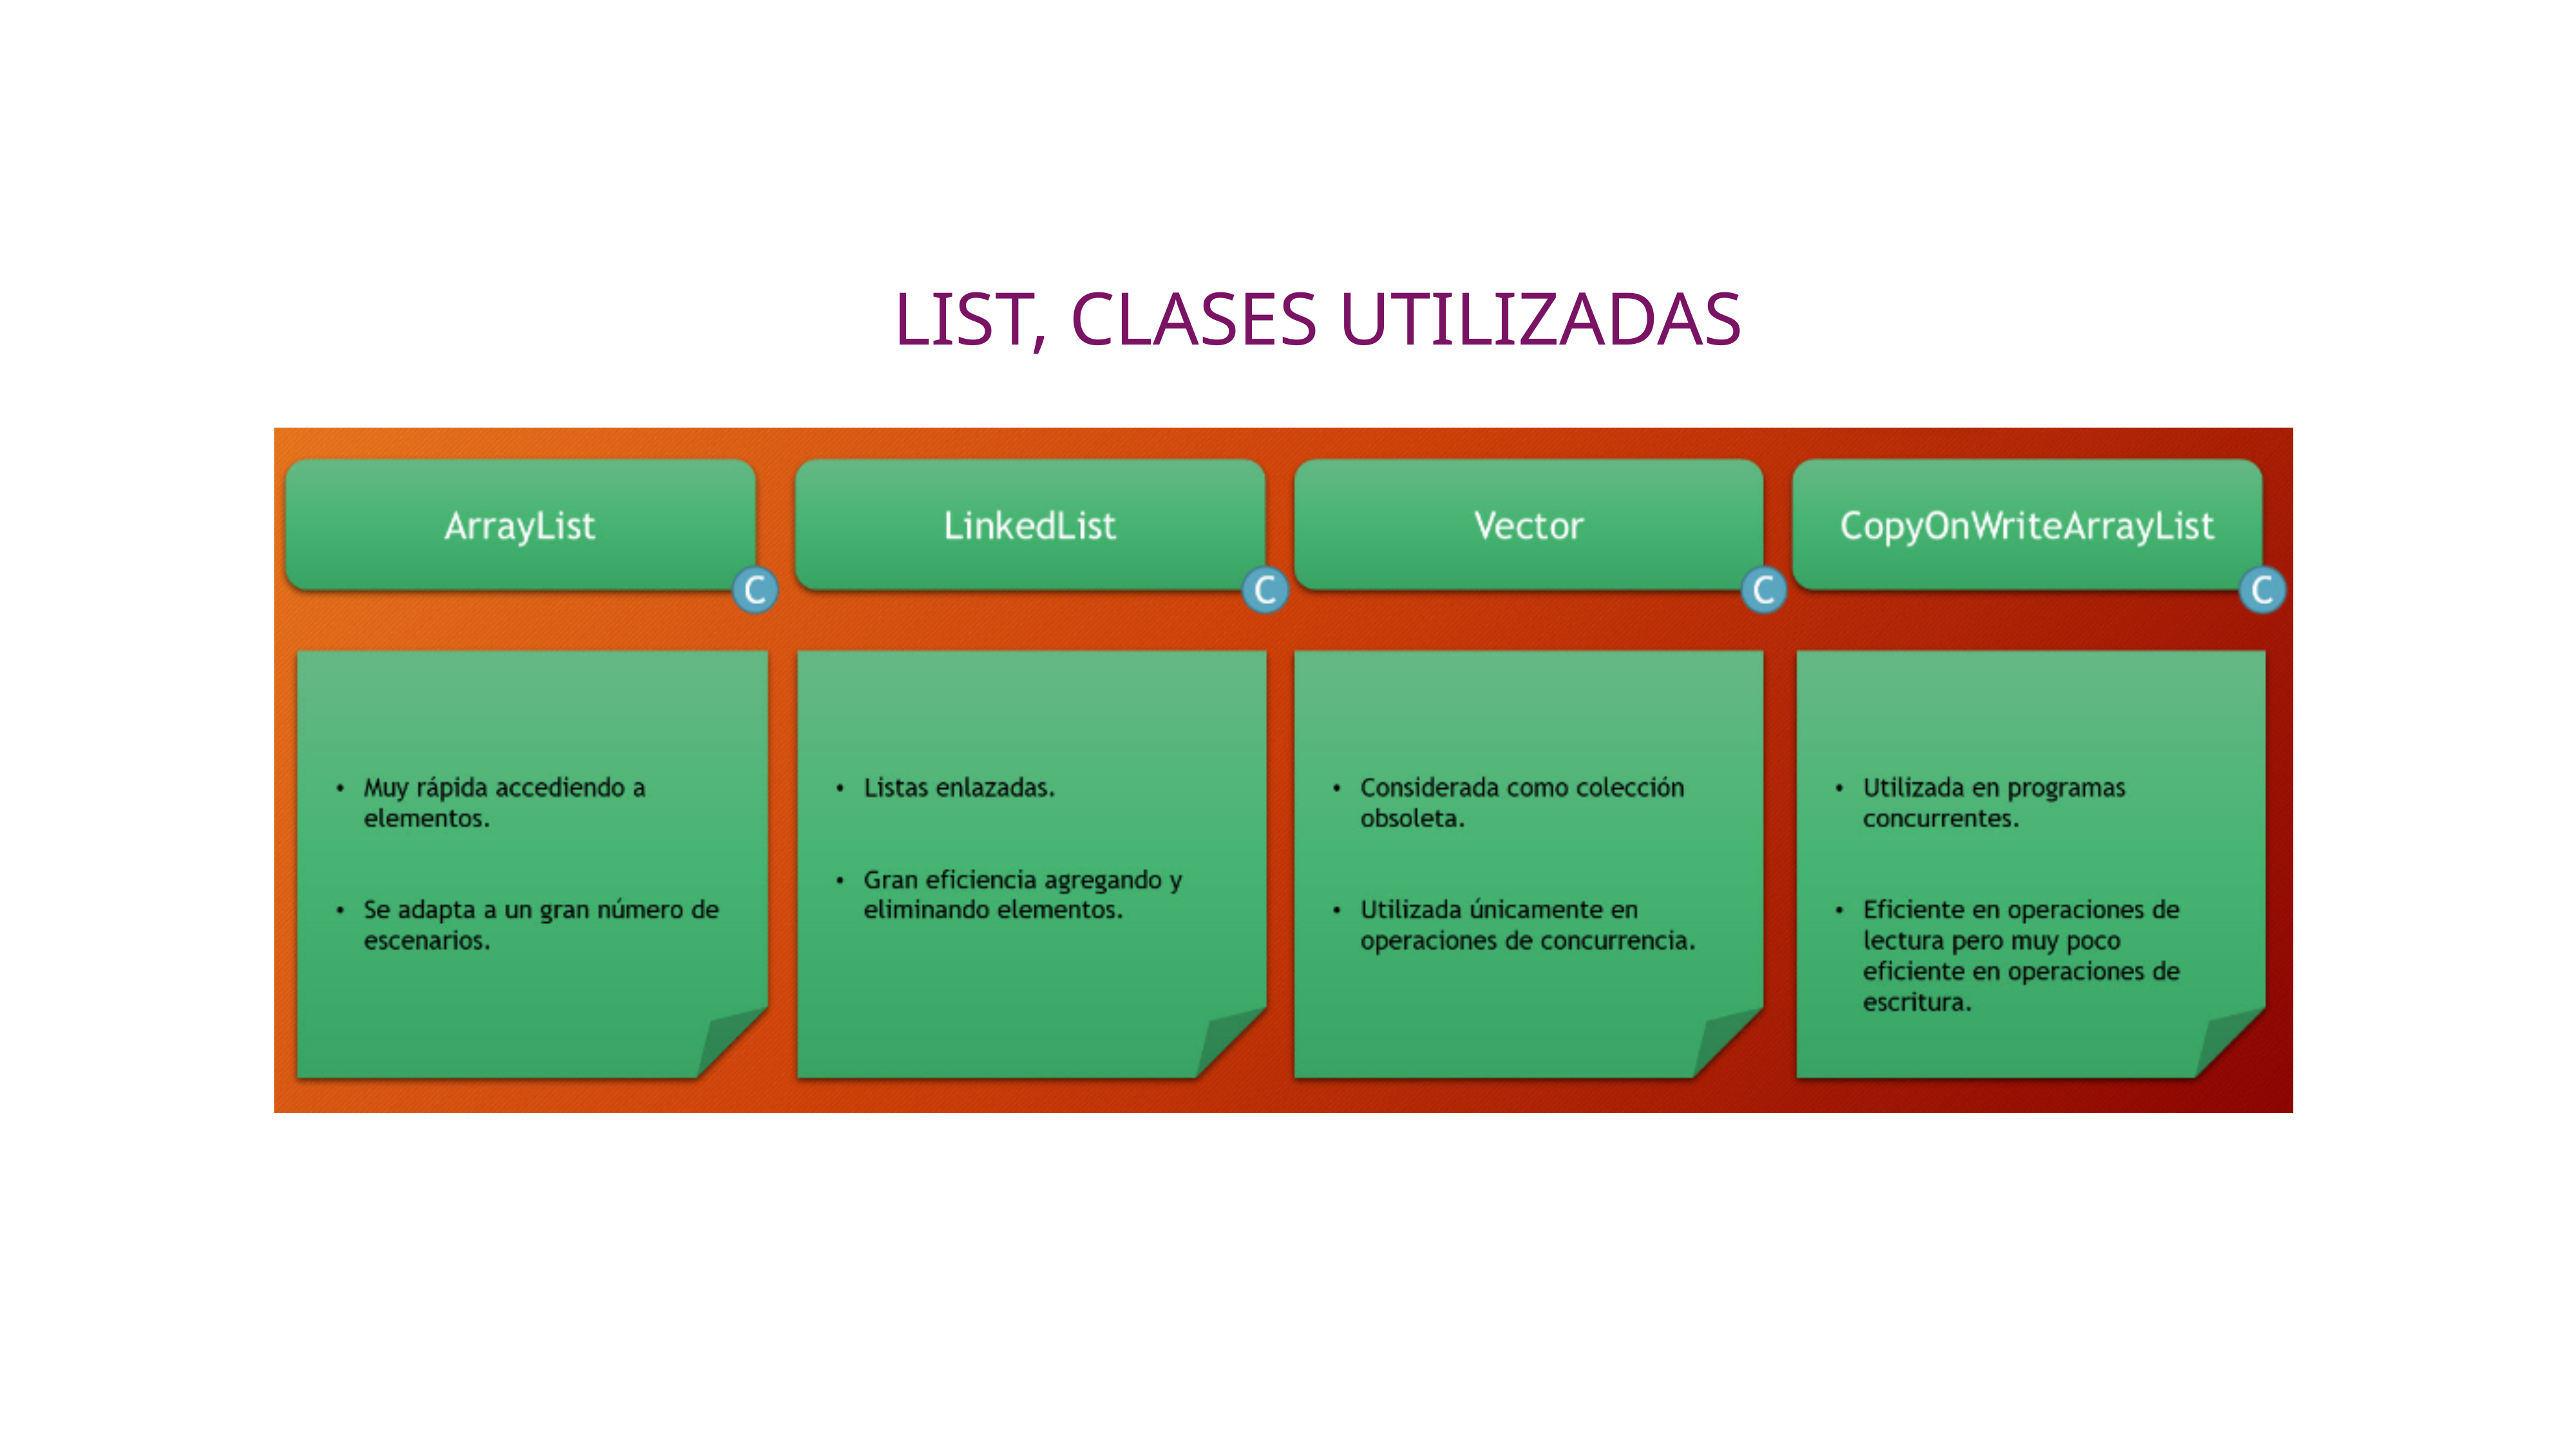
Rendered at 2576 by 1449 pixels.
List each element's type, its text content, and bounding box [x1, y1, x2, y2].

text_box LIST, CLASES UTILIZADAS [557, 185, 2079, 425]
picture [274, 427, 2294, 1113]
